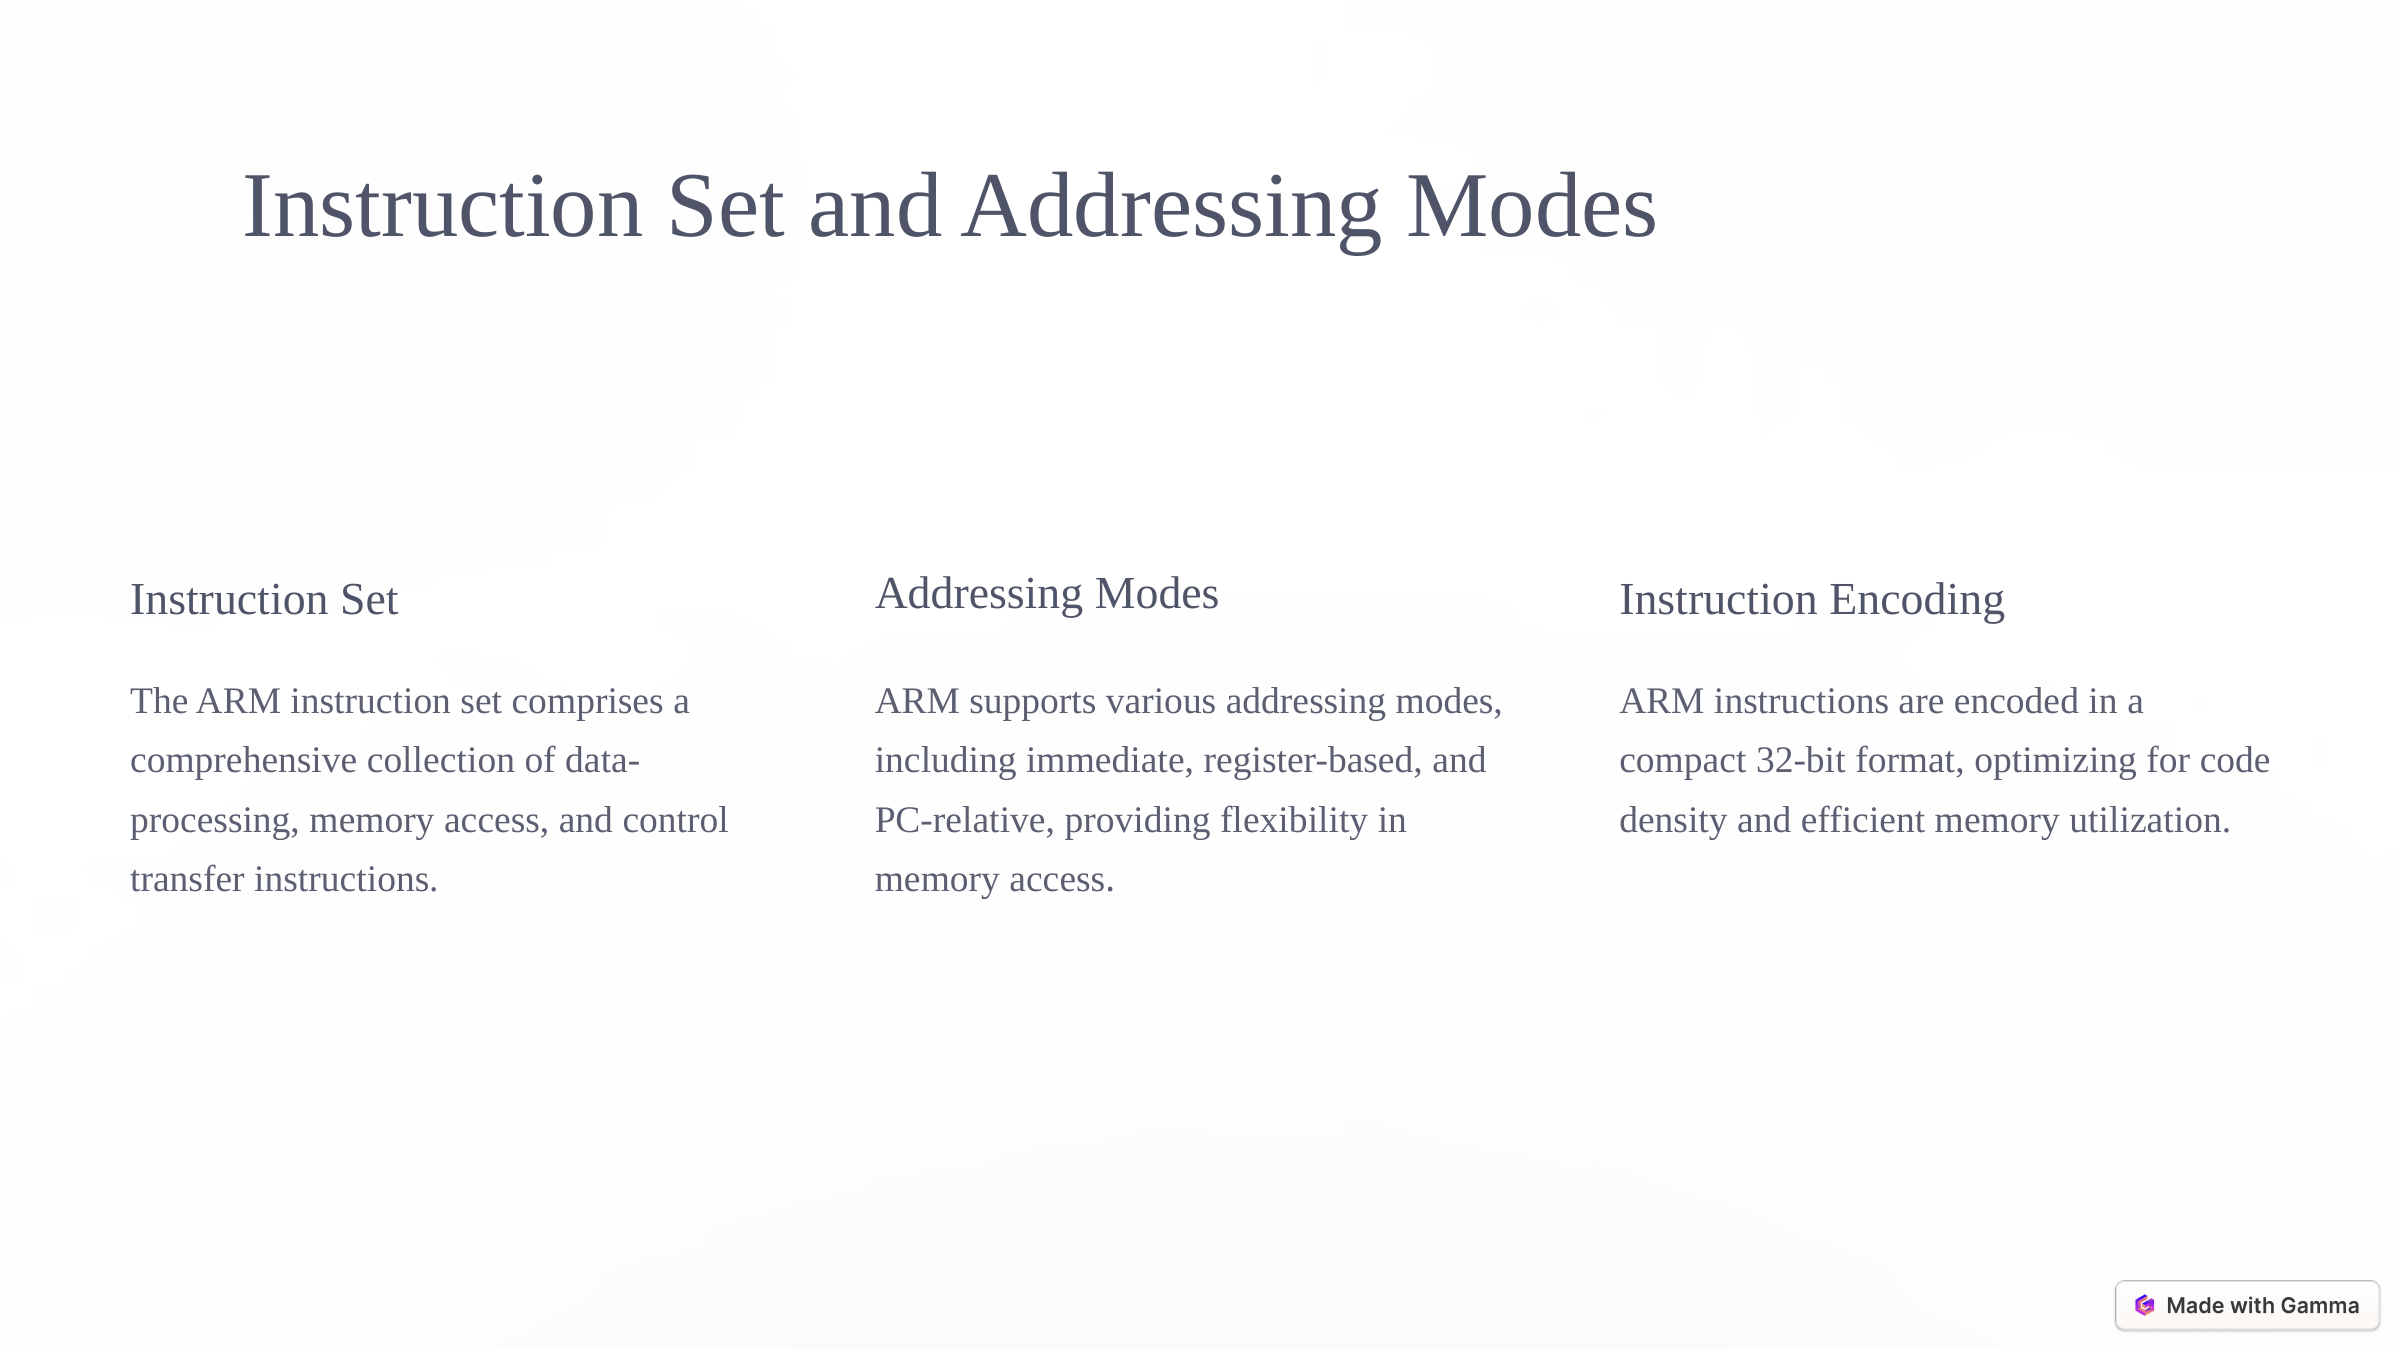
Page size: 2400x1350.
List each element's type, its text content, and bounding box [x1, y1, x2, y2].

text_box Instruction Set and Addressing Modes [242, 139, 2085, 350]
text_box Instruction Encoding [1619, 566, 2085, 625]
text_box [2102, 1273, 2379, 1329]
picture [2106, 1271, 2389, 1339]
text_box The ARM instruction set comprises a comprehensive collection of data-processing, memory access, and control transfer instructions. [130, 661, 783, 900]
text_box ARM supports various addressing modes, including immediate, register-based, and PC-relative, providing flexibility in memory access. [874, 661, 1528, 960]
text_box Addressing Modes [874, 560, 1340, 619]
text_box ARM instructions are encoded in a compact 32-bit format, optimizing for code density and efficient memory utilization. [1619, 661, 2272, 900]
text_box Instruction Set [130, 566, 596, 625]
